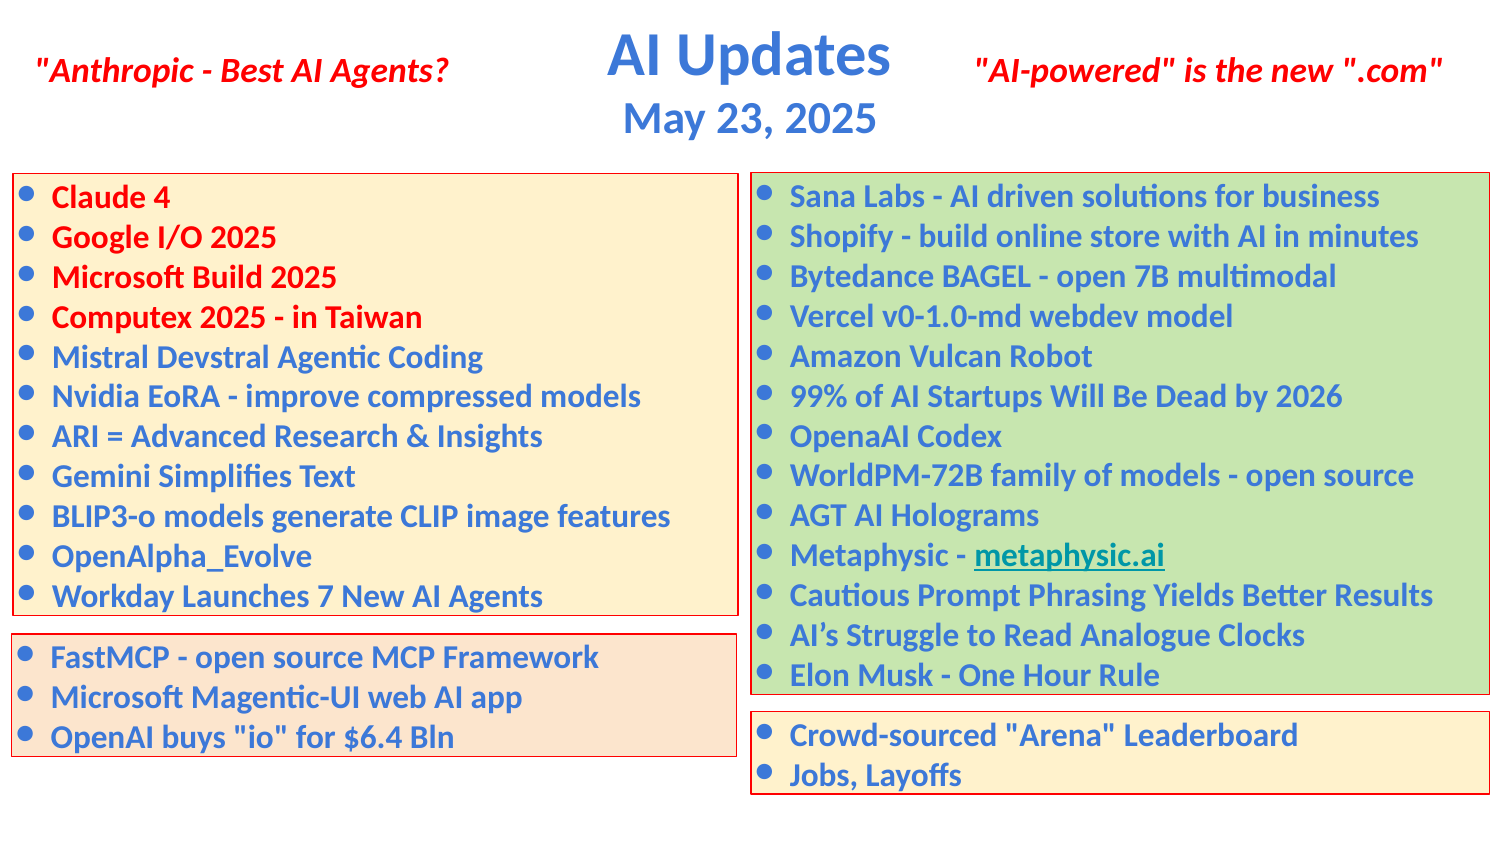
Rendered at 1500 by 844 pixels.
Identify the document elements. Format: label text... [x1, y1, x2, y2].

text_box AI Updates May 23, 2025 [580, 11, 920, 145]
text_box FastMCP - open source MCP Framework Microsoft Magentic-UI web AI app OpenAI buys "io" for $6.4 Bln [11, 634, 737, 757]
text_box Claude 4 Google I/O 2025 Microsoft Build 2025 Computex 2025 - in Taiwan Mistral Devstral Agentic Coding Nvidia EoRA - improve compressed models ARI = Advanced Research & Insights Gemini Simplifies Text BLIP3-o models generate CLIP image features OpenAlpha_Evolve Workday Launches 7 New AI Agents [12, 173, 738, 616]
text_box "Anthropic - Best AI Agents? [32, 45, 520, 91]
text_box "AI-powered" is the new ".com" [971, 45, 1460, 91]
text_box Crowd-sourced "Arena" Leaderboard Jobs, Layoffs [750, 711, 1490, 795]
text_box Sana Labs - AI driven solutions for business Shopify - build online store with AI in minutes Bytedance BAGEL - open 7B multimodal Vercel v0-1.0-md webdev model Amazon Vulcan Robot 99% of AI Startups Will Be Dead by 2026 OpenaAI Codex WorldPM-72B family of models - open source AGT AI Holograms Metaphysic - metaphysic.ai Cautious Prompt Phrasing Yields Better Results AI’s Struggle to Read Analogue Clocks Elon Musk - One Hour Rule [750, 172, 1490, 695]
